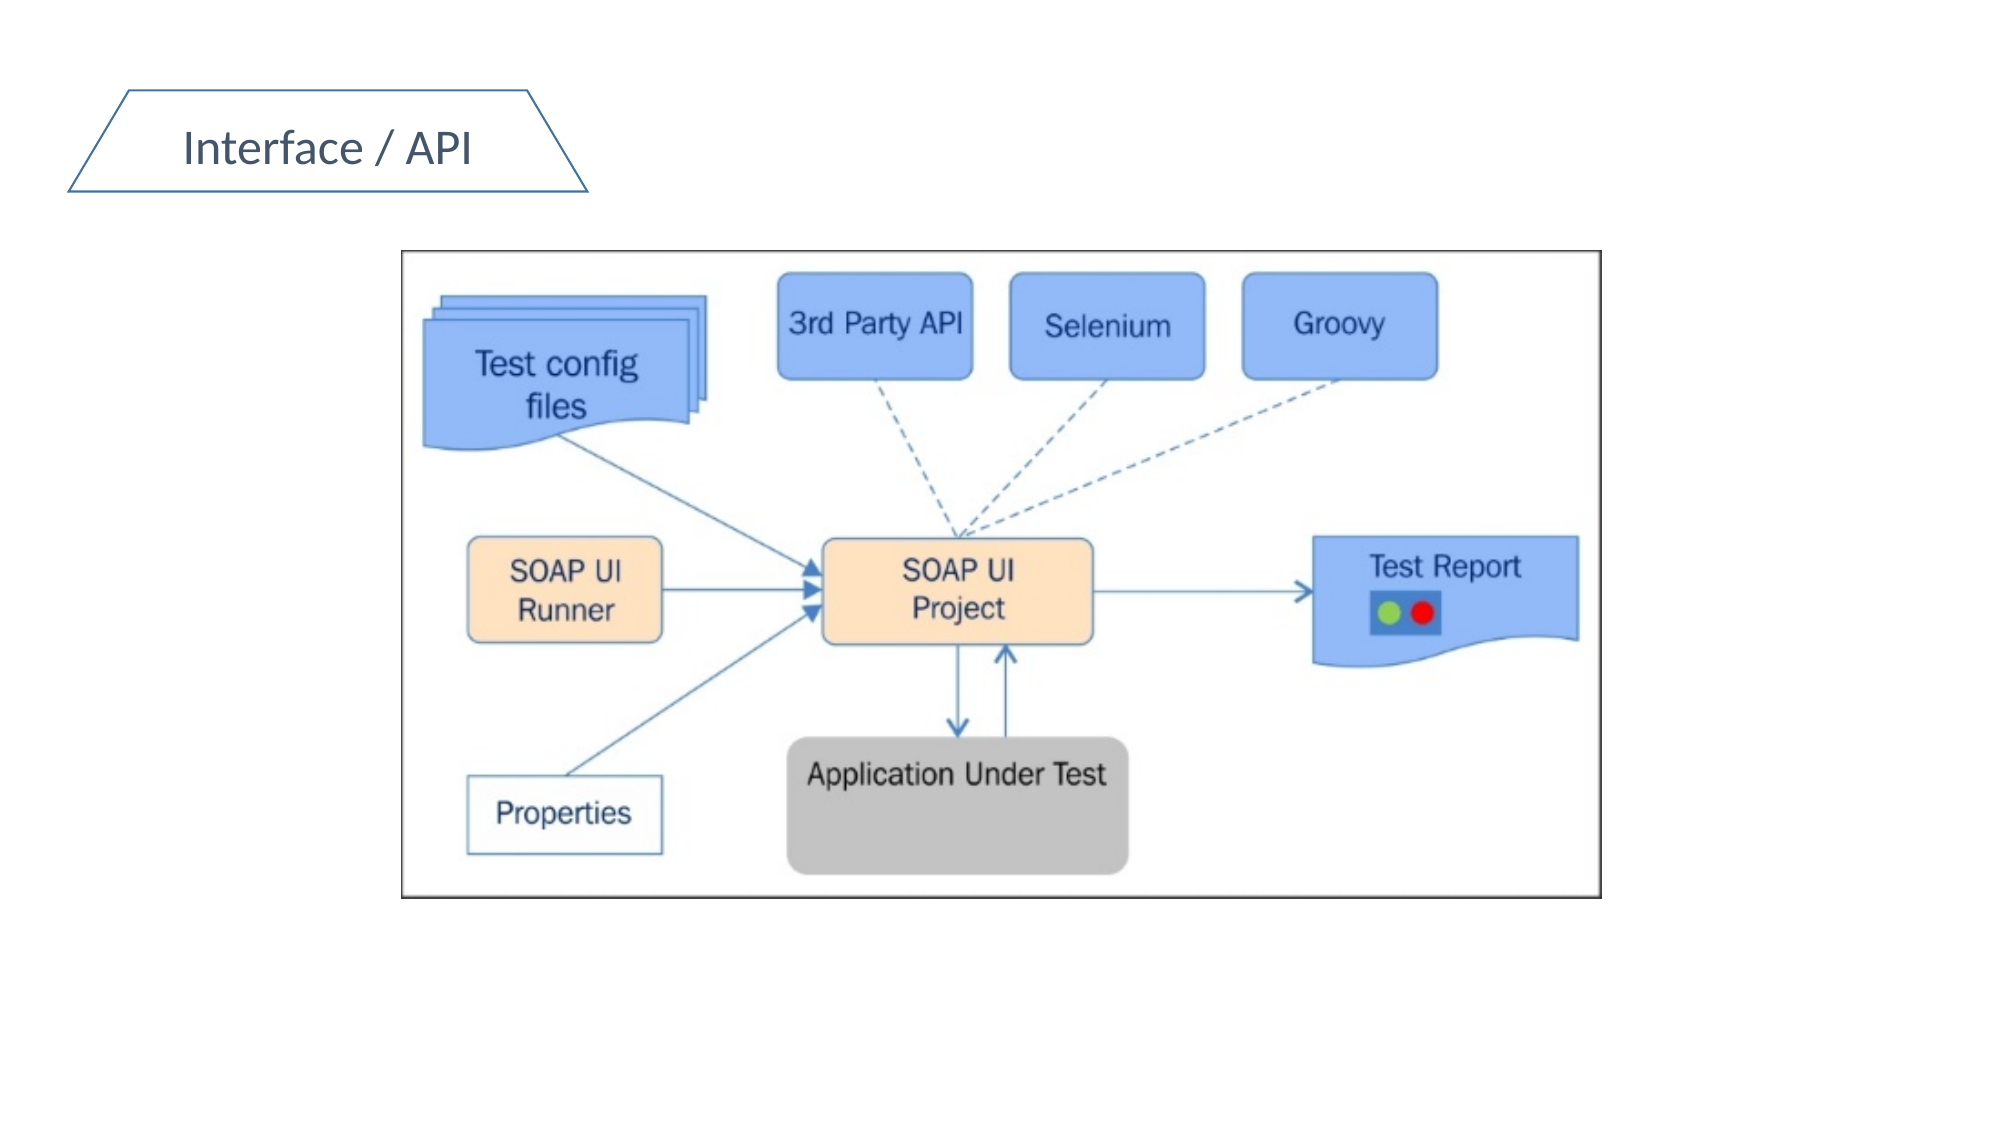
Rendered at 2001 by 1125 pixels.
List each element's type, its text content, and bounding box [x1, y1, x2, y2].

text_box Interface / API [66, 89, 590, 193]
picture [401, 250, 1602, 899]
